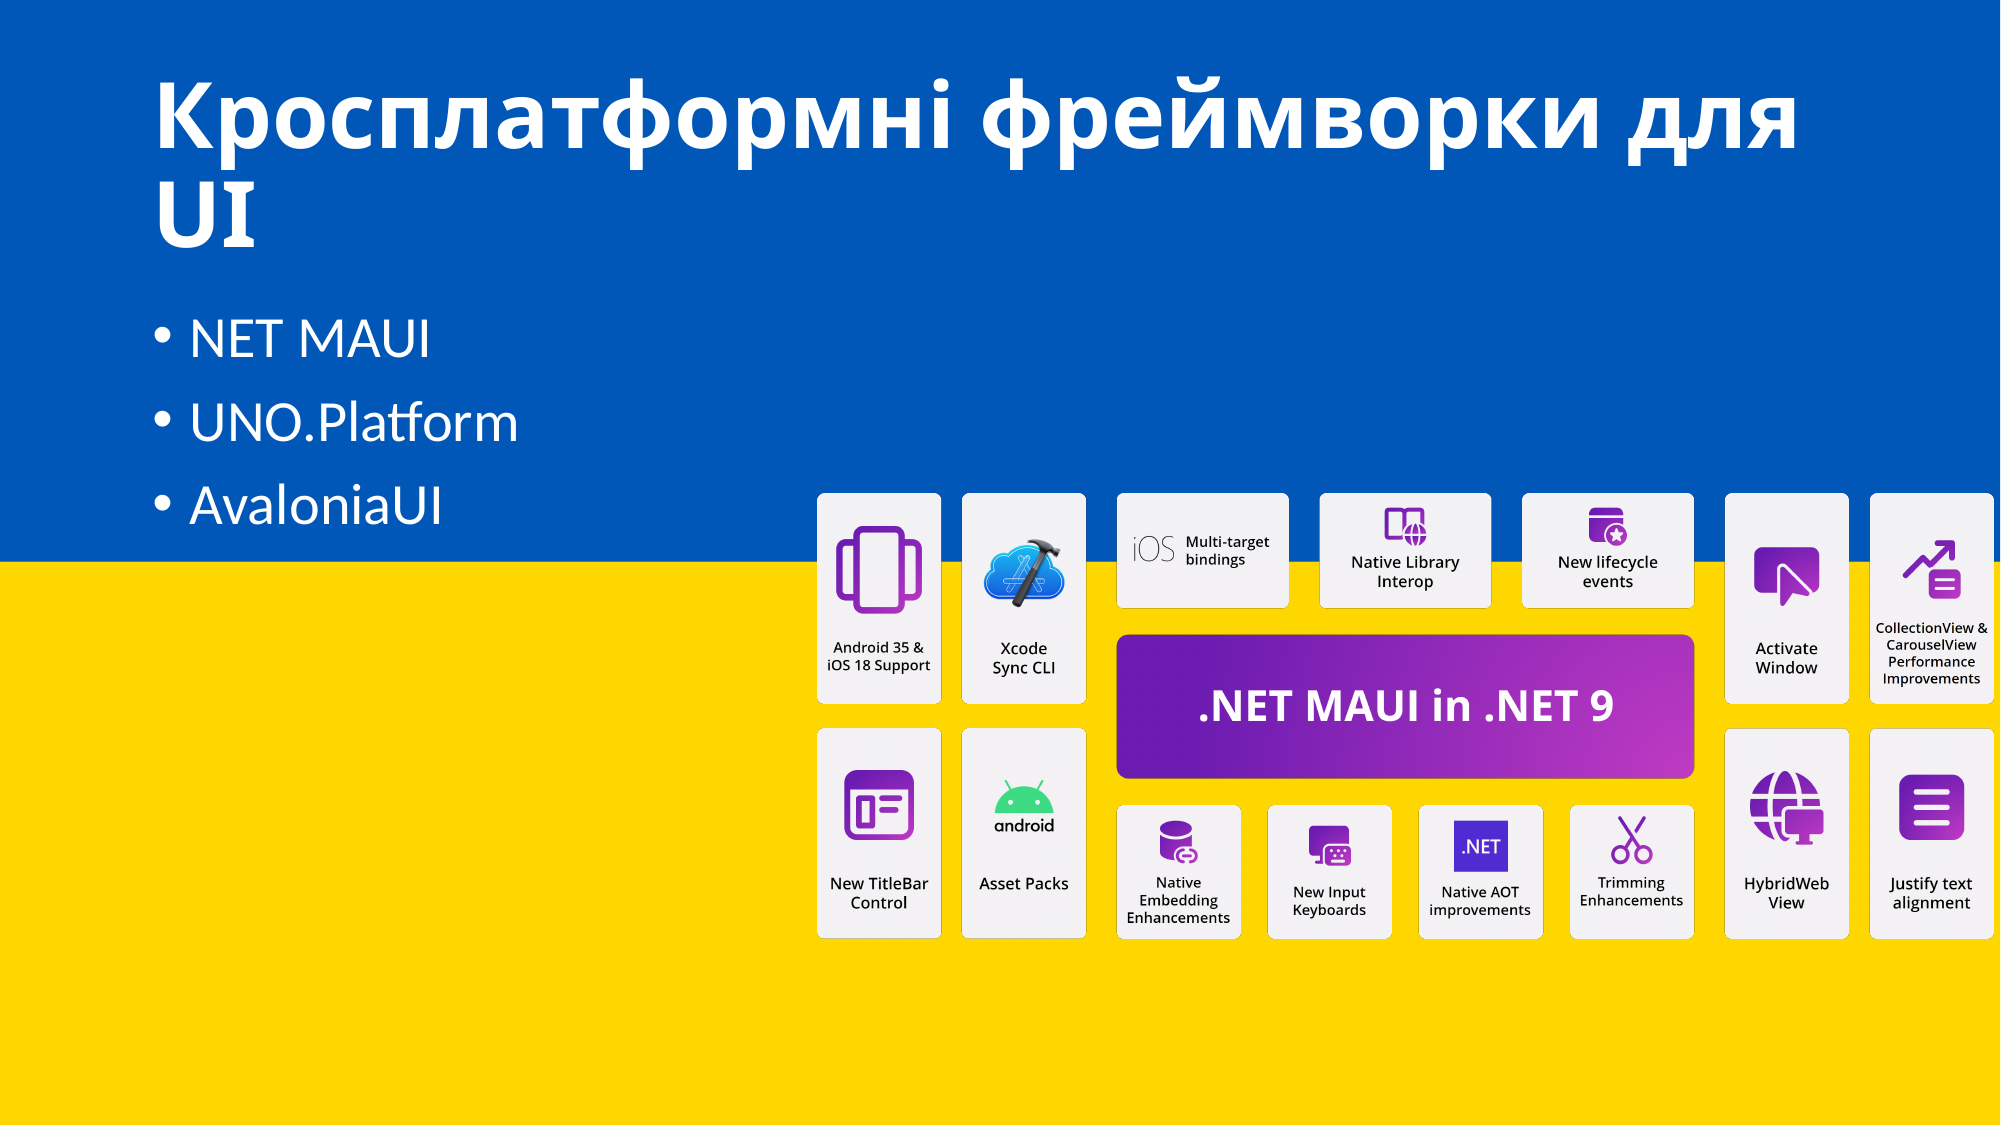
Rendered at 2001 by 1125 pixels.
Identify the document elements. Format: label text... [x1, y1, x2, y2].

list NET MAUI UNO.Platform AvaloniaUI [137, 299, 1863, 1014]
picture [0, 0, 2001, 1125]
title Кросплатформні фреймворки для UI [137, 59, 1863, 278]
